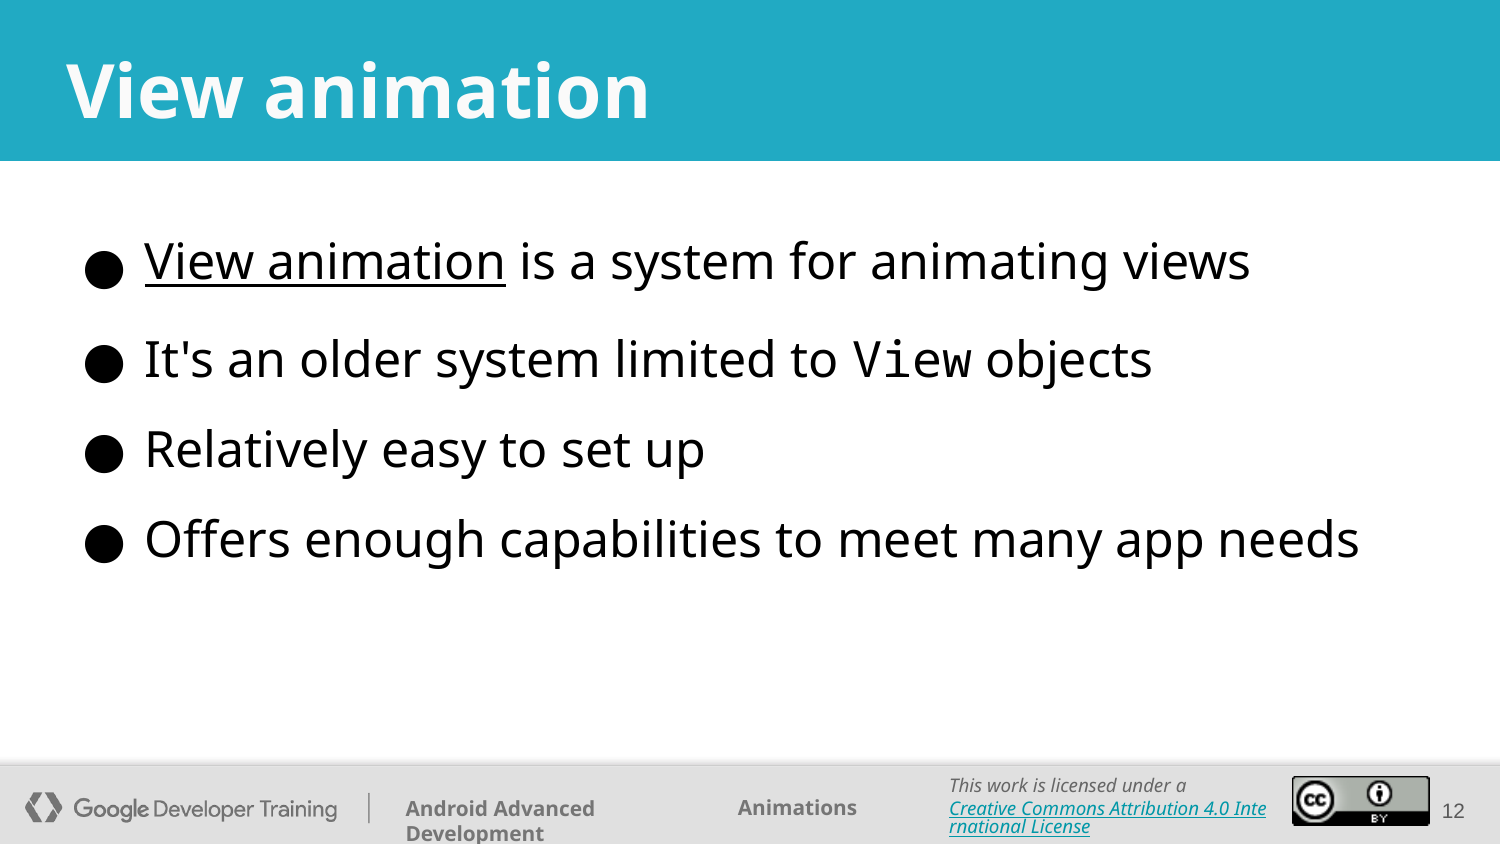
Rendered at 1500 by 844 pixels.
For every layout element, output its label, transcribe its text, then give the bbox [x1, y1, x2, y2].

slide_number ‹#› [1389, 777, 1480, 842]
list View animation is a system for animating views It's an older system limited to View objects Relatively easy to set up Offers enough capabilities to meet many app needs [54, 204, 1446, 720]
title View animation [51, 28, 1449, 122]
picture [0, 161, 1500, 844]
